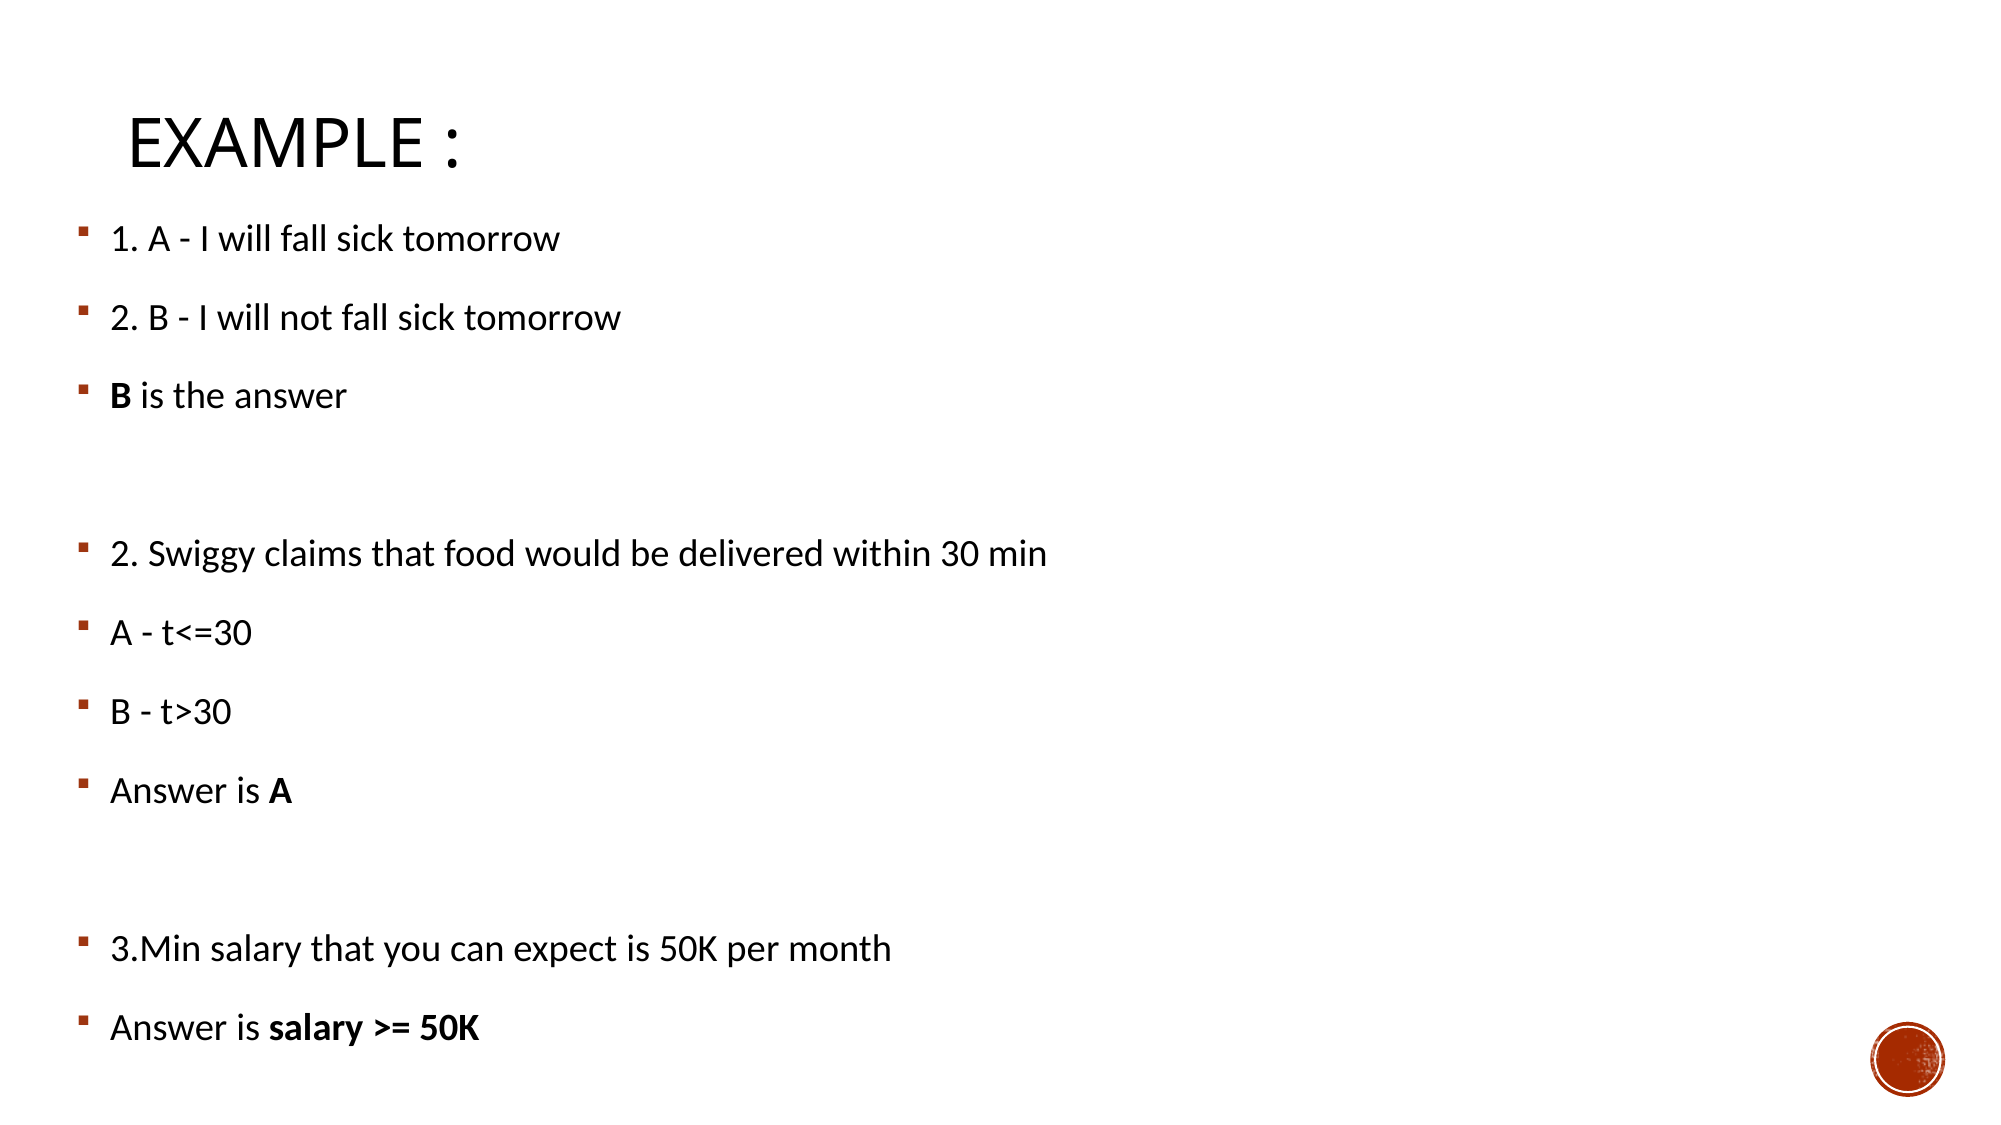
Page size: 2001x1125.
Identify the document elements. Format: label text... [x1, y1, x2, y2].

list 1. A - I will fall sick tomorrow 2. B - I will not fall sick tomorrow B is the answer 2. Swiggy claims that food would be delivered within 30 min A - t<=30 B - t>30 Answer is A 3.Min salary that you can expect is 50K per month Answer is salary >= 50K [61, 202, 1790, 1058]
title Example : [111, 99, 1522, 190]
